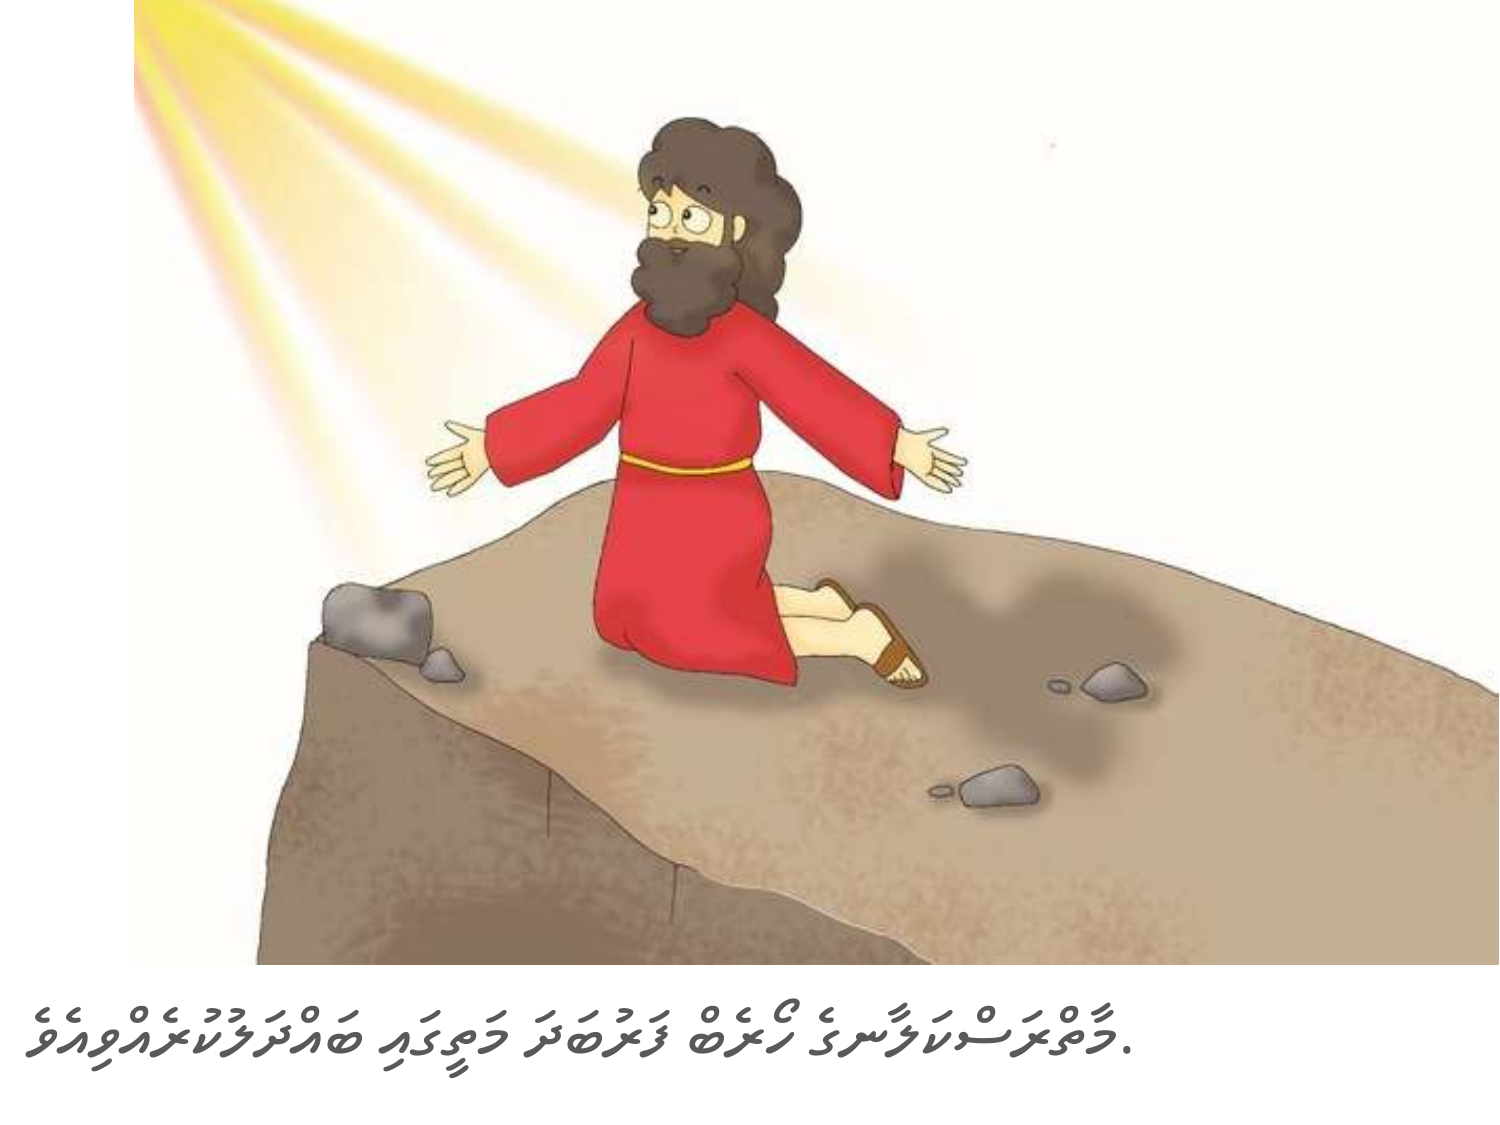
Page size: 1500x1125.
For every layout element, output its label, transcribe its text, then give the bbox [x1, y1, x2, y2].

text_box މާތްރަސްކަލާނގެ ހޯރެބް ފަރުބަދަ މަތީގައި ބައްދަލުކުރެއްވިއެވެ. [14, 987, 1500, 1073]
picture [133, 0, 1499, 965]
